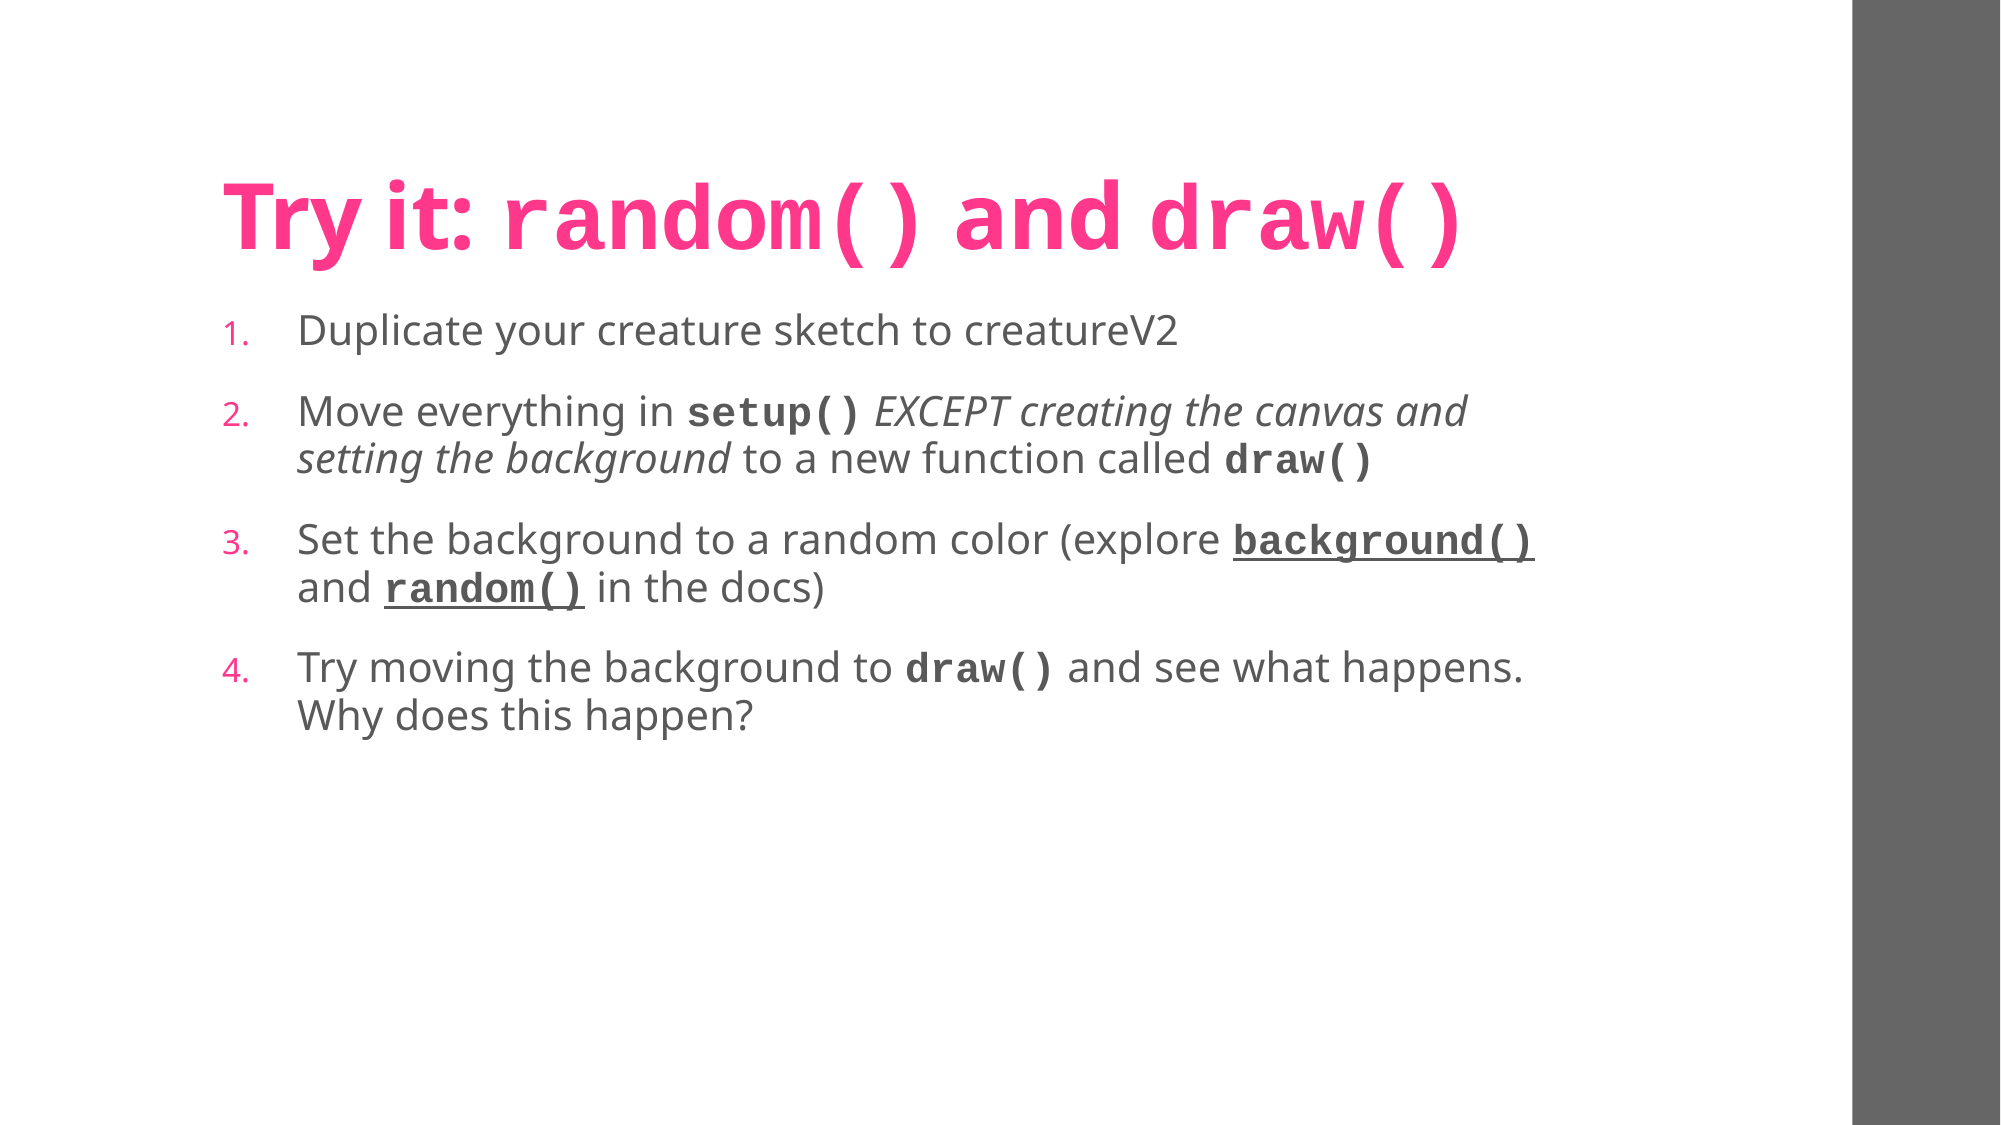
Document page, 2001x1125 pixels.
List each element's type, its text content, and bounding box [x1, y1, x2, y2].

list Duplicate your creature sketch to creatureV2 Move everything in setup() EXCEPT creating the canvas and setting the background to a new function called draw() Set the background to a random color (explore background() and random() in the docs) Try moving the background to draw() and see what happens. Why does this happen? [206, 299, 1617, 1014]
title Try it: random() and draw() [206, 43, 1797, 278]
